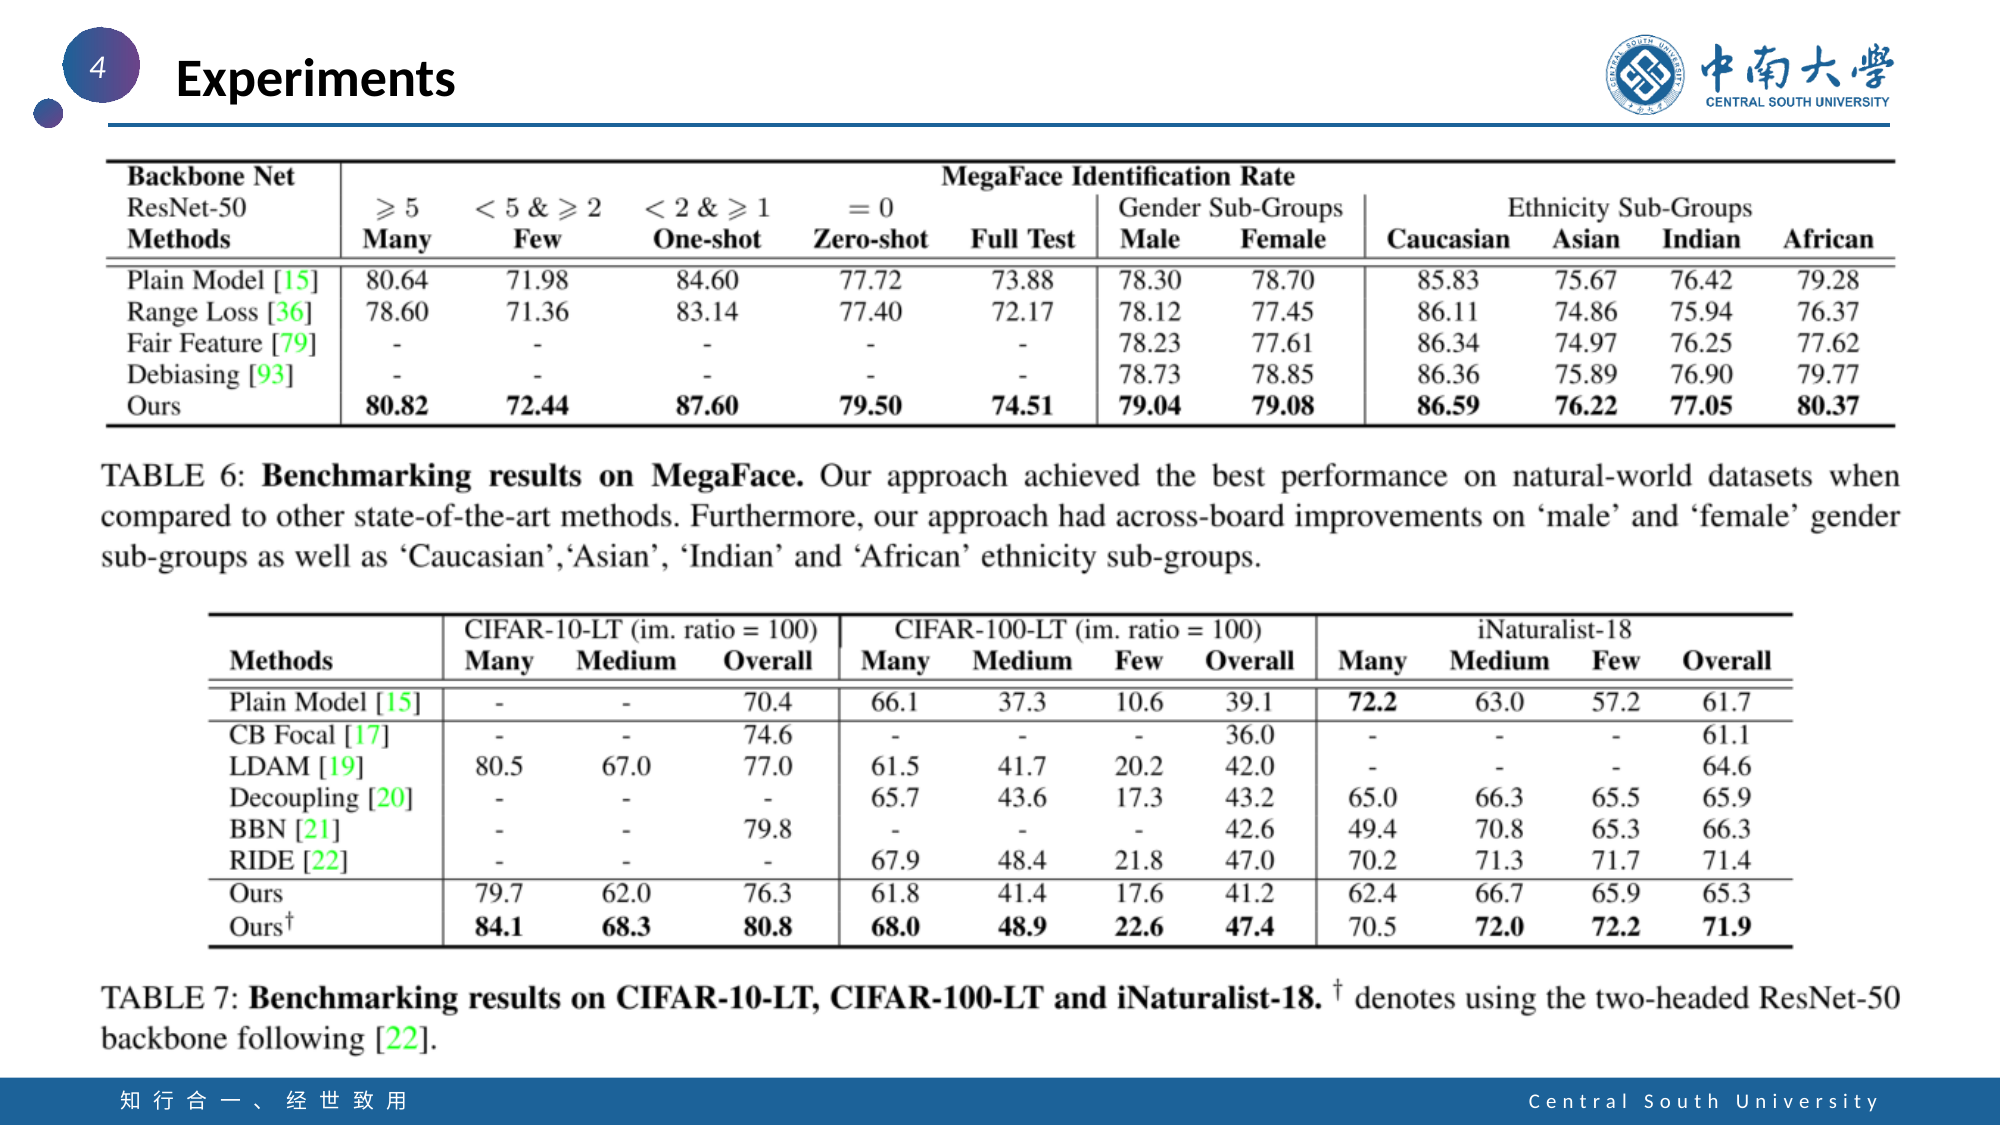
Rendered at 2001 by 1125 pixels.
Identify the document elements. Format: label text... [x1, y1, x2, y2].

text_box [158, 0, 1050, 118]
text_box 知行合一、经世致用 [105, 1080, 423, 1120]
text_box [33, 25, 153, 129]
picture [1594, 28, 1907, 121]
text_box Central South University [1513, 1080, 1892, 1120]
picture [87, 149, 1953, 1061]
text_box Experiments [175, 8, 1430, 117]
text_box [0, 1077, 2000, 1125]
